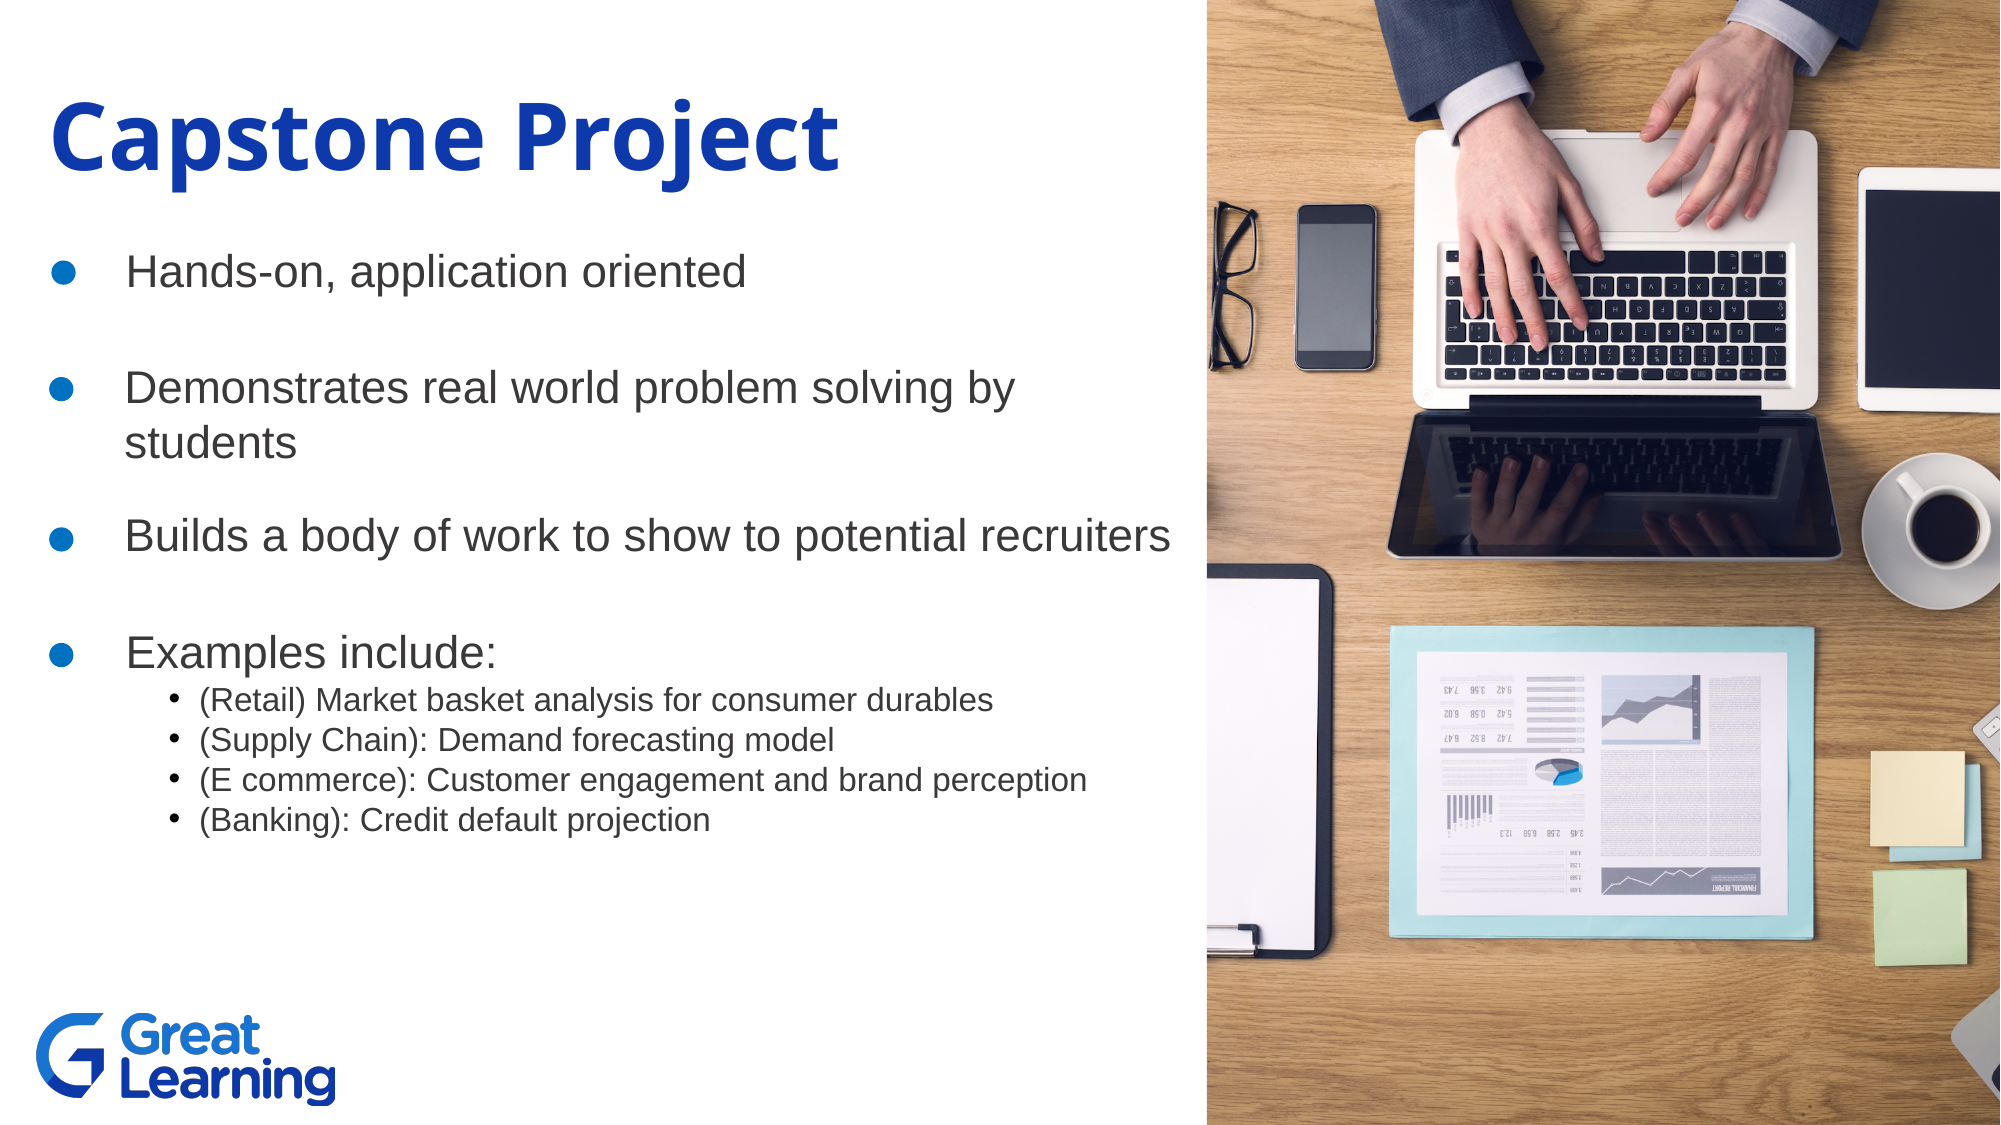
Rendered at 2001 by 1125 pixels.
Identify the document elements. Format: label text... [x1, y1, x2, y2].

text_box [49, 527, 74, 552]
text_box Examples include: (Retail) Market basket analysis for consumer durables (Supply Chain): Demand forecasting model (E commerce): Customer engagement and brand perception (Banking): Credit default projection [110, 615, 1201, 886]
text_box Demonstrates real world problem solving by students [109, 350, 1201, 475]
text_box Builds a body of work to show to potential recruiters [109, 497, 1201, 568]
text_box Capstone Project [33, 68, 953, 197]
picture [36, 1013, 335, 1106]
text_box [49, 642, 74, 668]
text_box Hands-on, application oriented [110, 234, 1201, 305]
text_box [49, 377, 74, 402]
text_box [51, 260, 76, 285]
picture [1206, 0, 2000, 1125]
